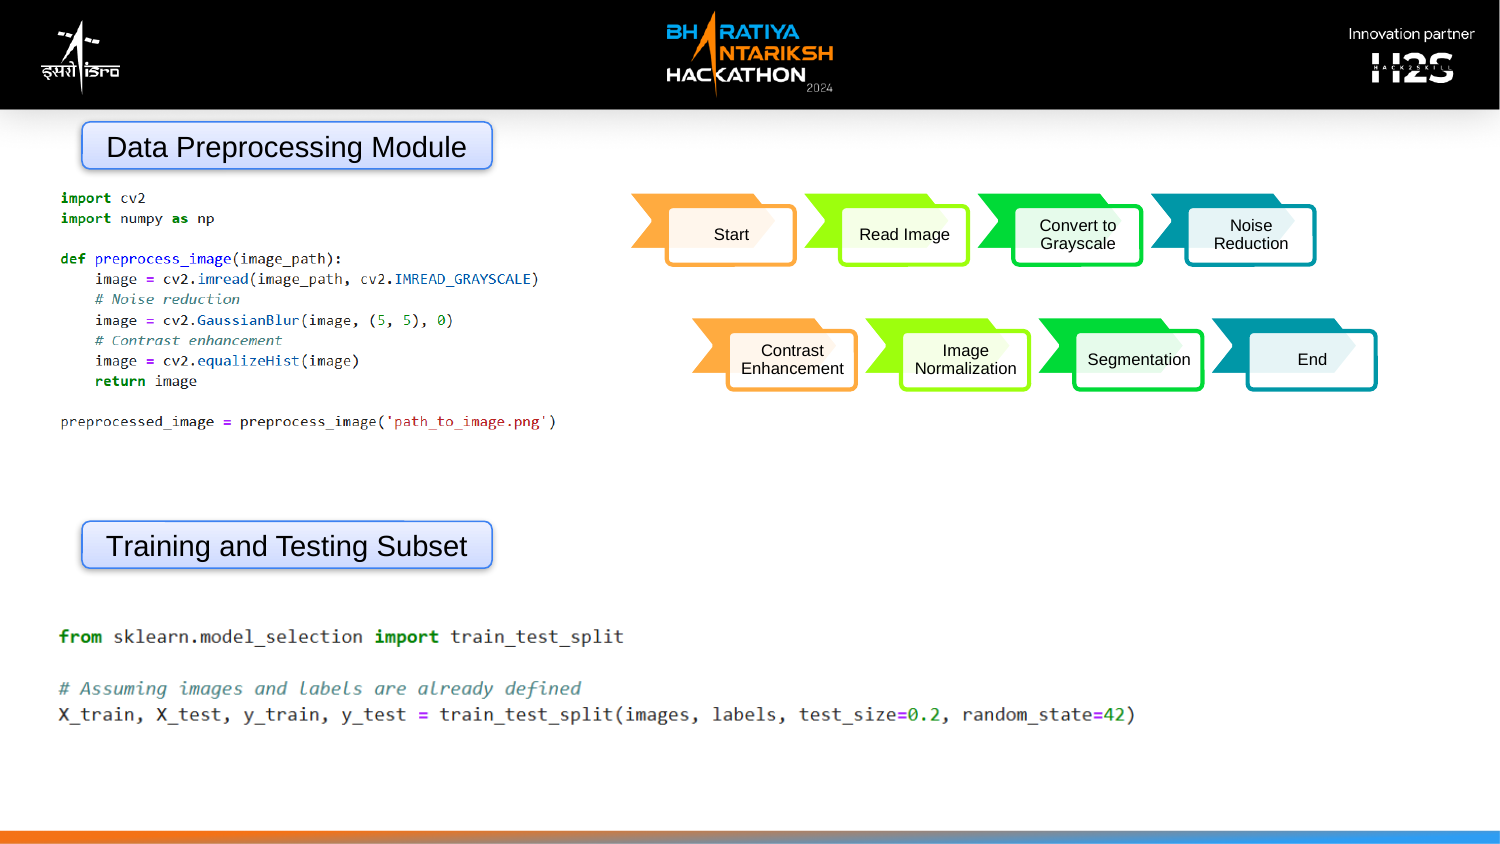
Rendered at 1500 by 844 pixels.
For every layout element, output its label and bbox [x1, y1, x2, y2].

text_box [625, 112, 1316, 344]
picture [0, 0, 1500, 844]
text_box [686, 237, 1377, 469]
